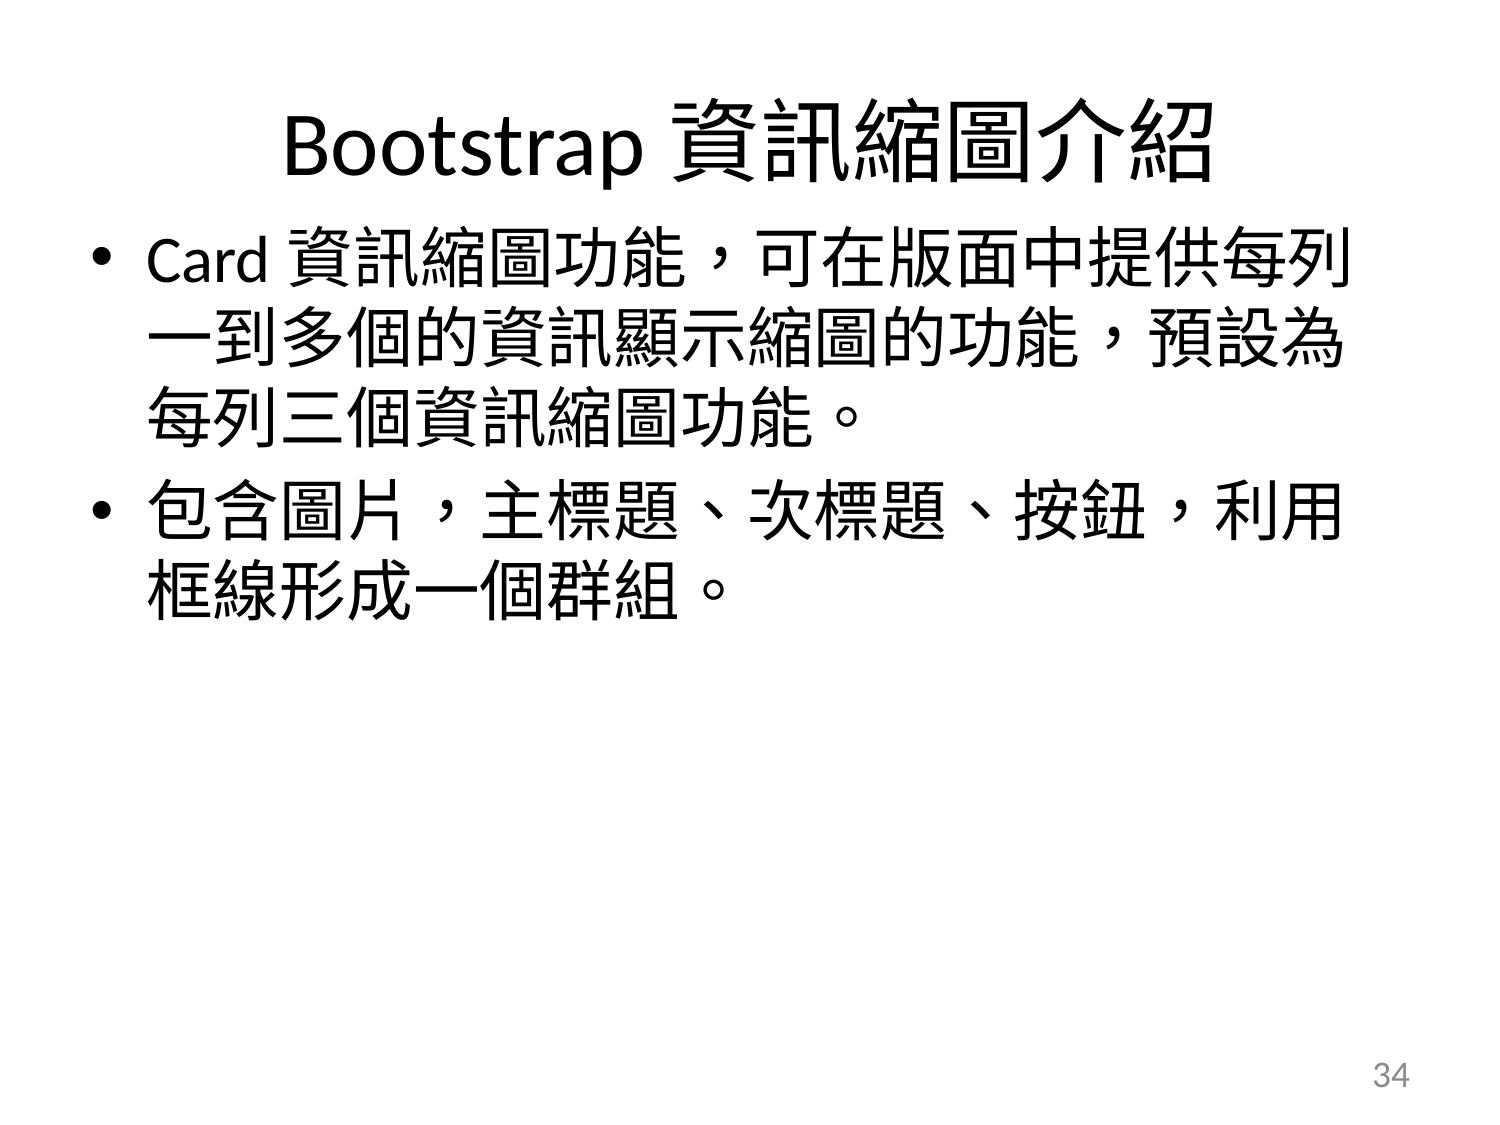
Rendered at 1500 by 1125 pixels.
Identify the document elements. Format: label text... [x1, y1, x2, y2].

title Bootstrap資訊縮圖介紹 [75, 45, 1425, 208]
list Card資訊縮圖功能，可在版面中提供每列一到多個的資訊顯示縮圖的功能，預設為每列三個資訊縮圖功能。 包含圖片，主標題、次標題、按鈕，利用框線形成一個群組。 [75, 208, 1425, 1005]
slide_number 34 [1074, 1042, 1425, 1103]
